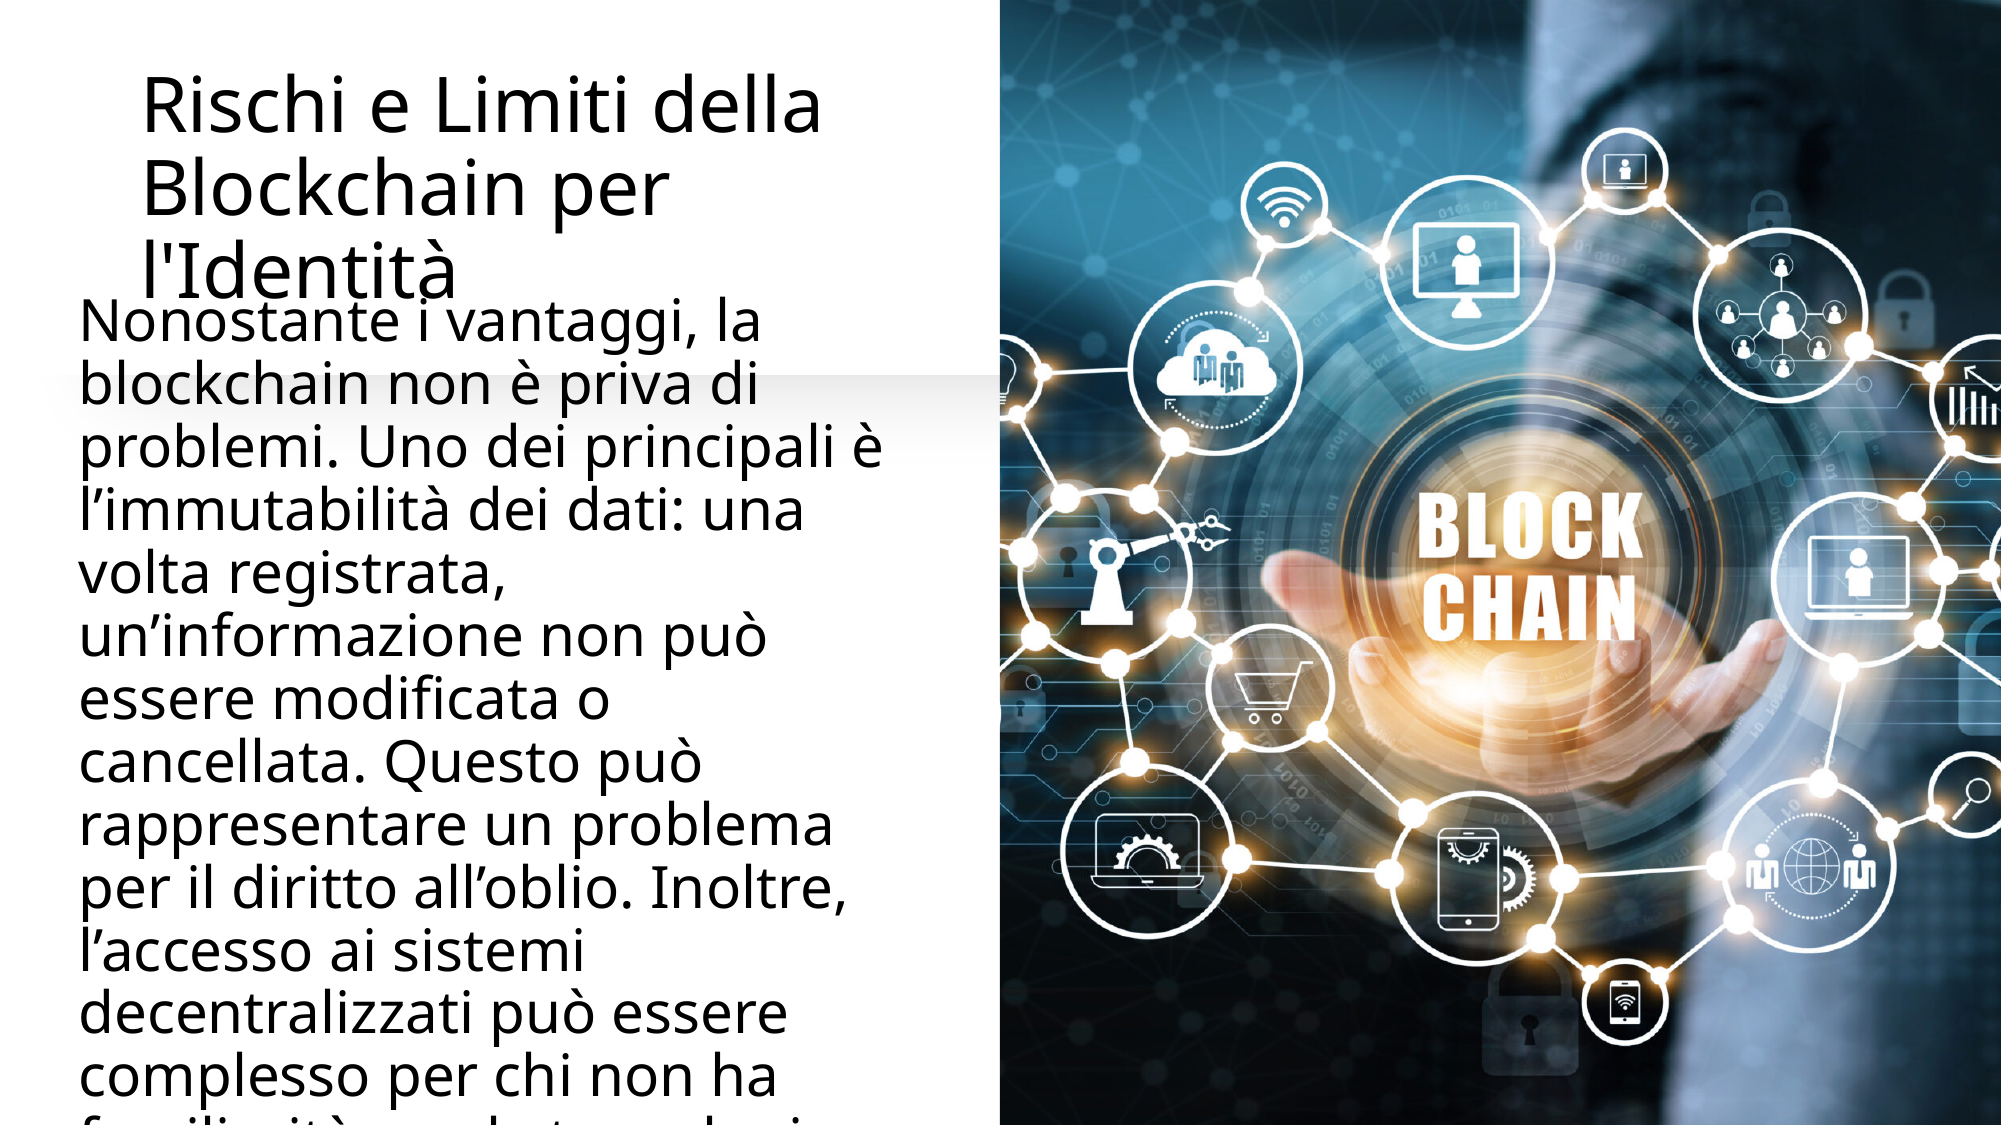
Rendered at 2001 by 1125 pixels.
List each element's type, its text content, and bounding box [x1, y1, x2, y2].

picture [999, 0, 2001, 1125]
text_box [0, 376, 999, 1125]
list Nonostante i vantaggi, la blockchain non è priva di problemi. Uno dei principali è l’immutabilità dei dati: una volta registrata, un’informazione non può essere modificata o cancellata. Questo può rappresentare un problema per il diritto all’oblio. Inoltre, l’accesso ai sistemi decentralizzati può essere complesso per chi non ha familiarità con la tecnologia, e la scalabilità è ancora una sfida aperta. [63, 531, 921, 1125]
title Rischi e Limiti della Blockchain per l'Identità [124, 57, 888, 324]
text_box [0, 0, 999, 376]
